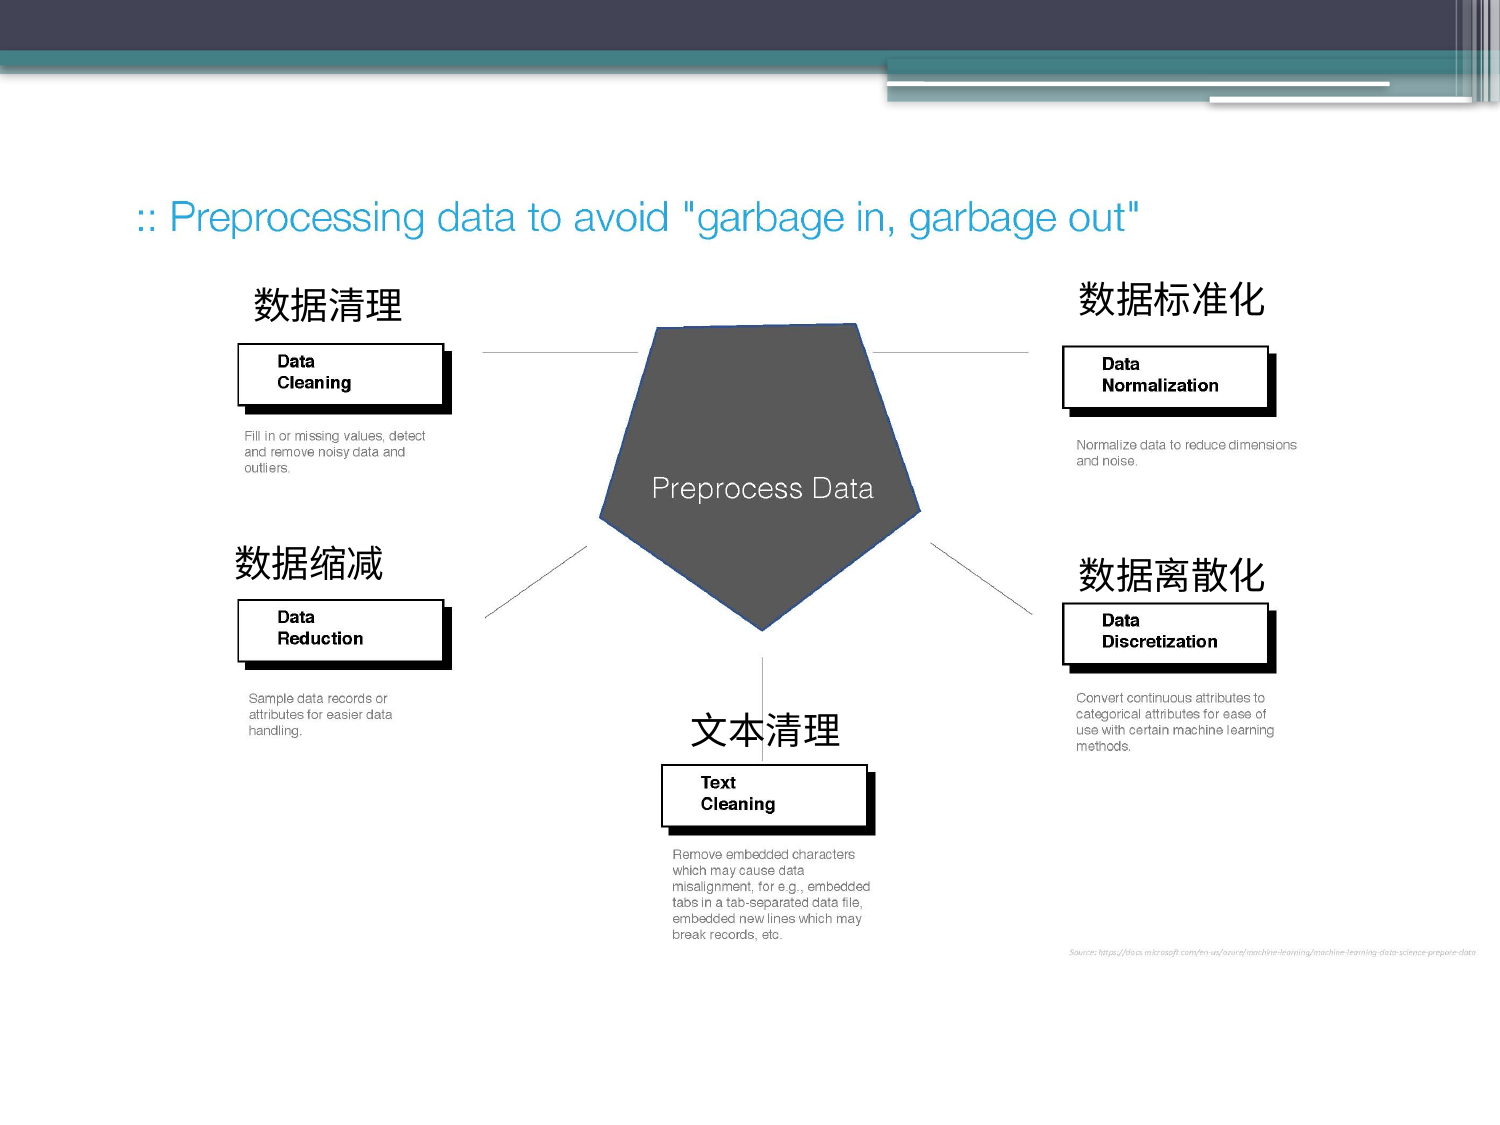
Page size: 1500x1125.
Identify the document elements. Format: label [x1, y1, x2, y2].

list [62, 162, 1485, 963]
